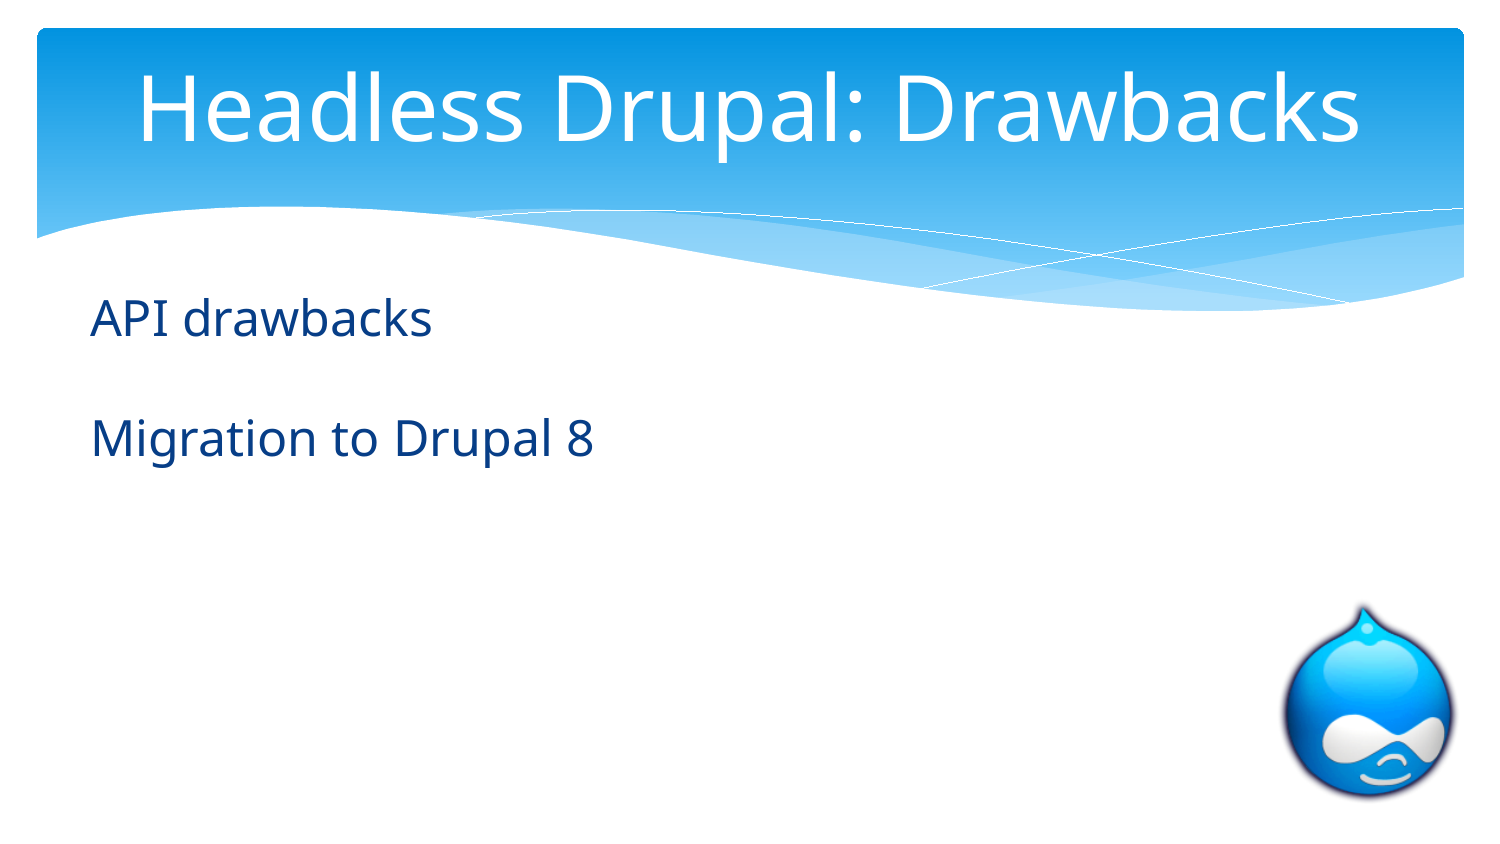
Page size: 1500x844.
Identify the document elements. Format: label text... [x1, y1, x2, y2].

list API drawbacks Migration to Drupal 8 [75, 271, 1425, 844]
picture [1262, 596, 1476, 810]
title Headless Drupal: Drawbacks [75, 33, 1425, 175]
